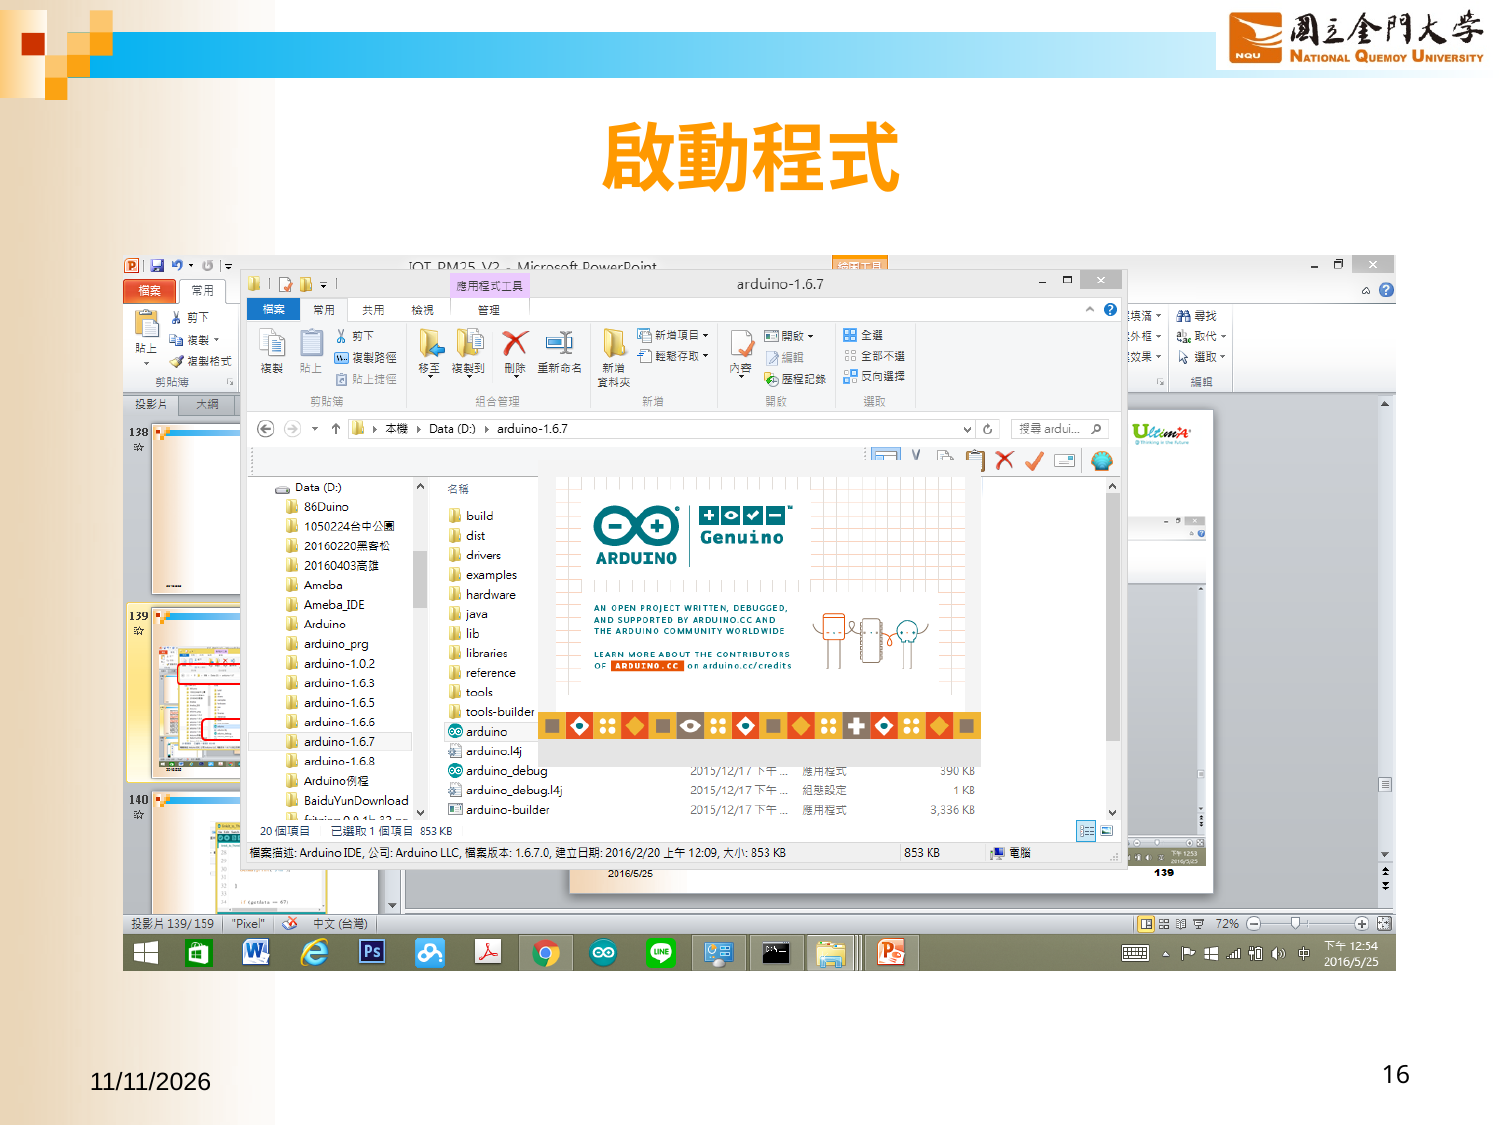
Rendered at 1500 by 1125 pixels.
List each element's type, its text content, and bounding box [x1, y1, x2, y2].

title 啟動程式 [76, 42, 1427, 268]
text_box 16 [1074, 1024, 1425, 1100]
text_box 2017/6/24 [75, 1024, 425, 1103]
picture [1216, 1, 1499, 70]
picture [123, 254, 1397, 971]
